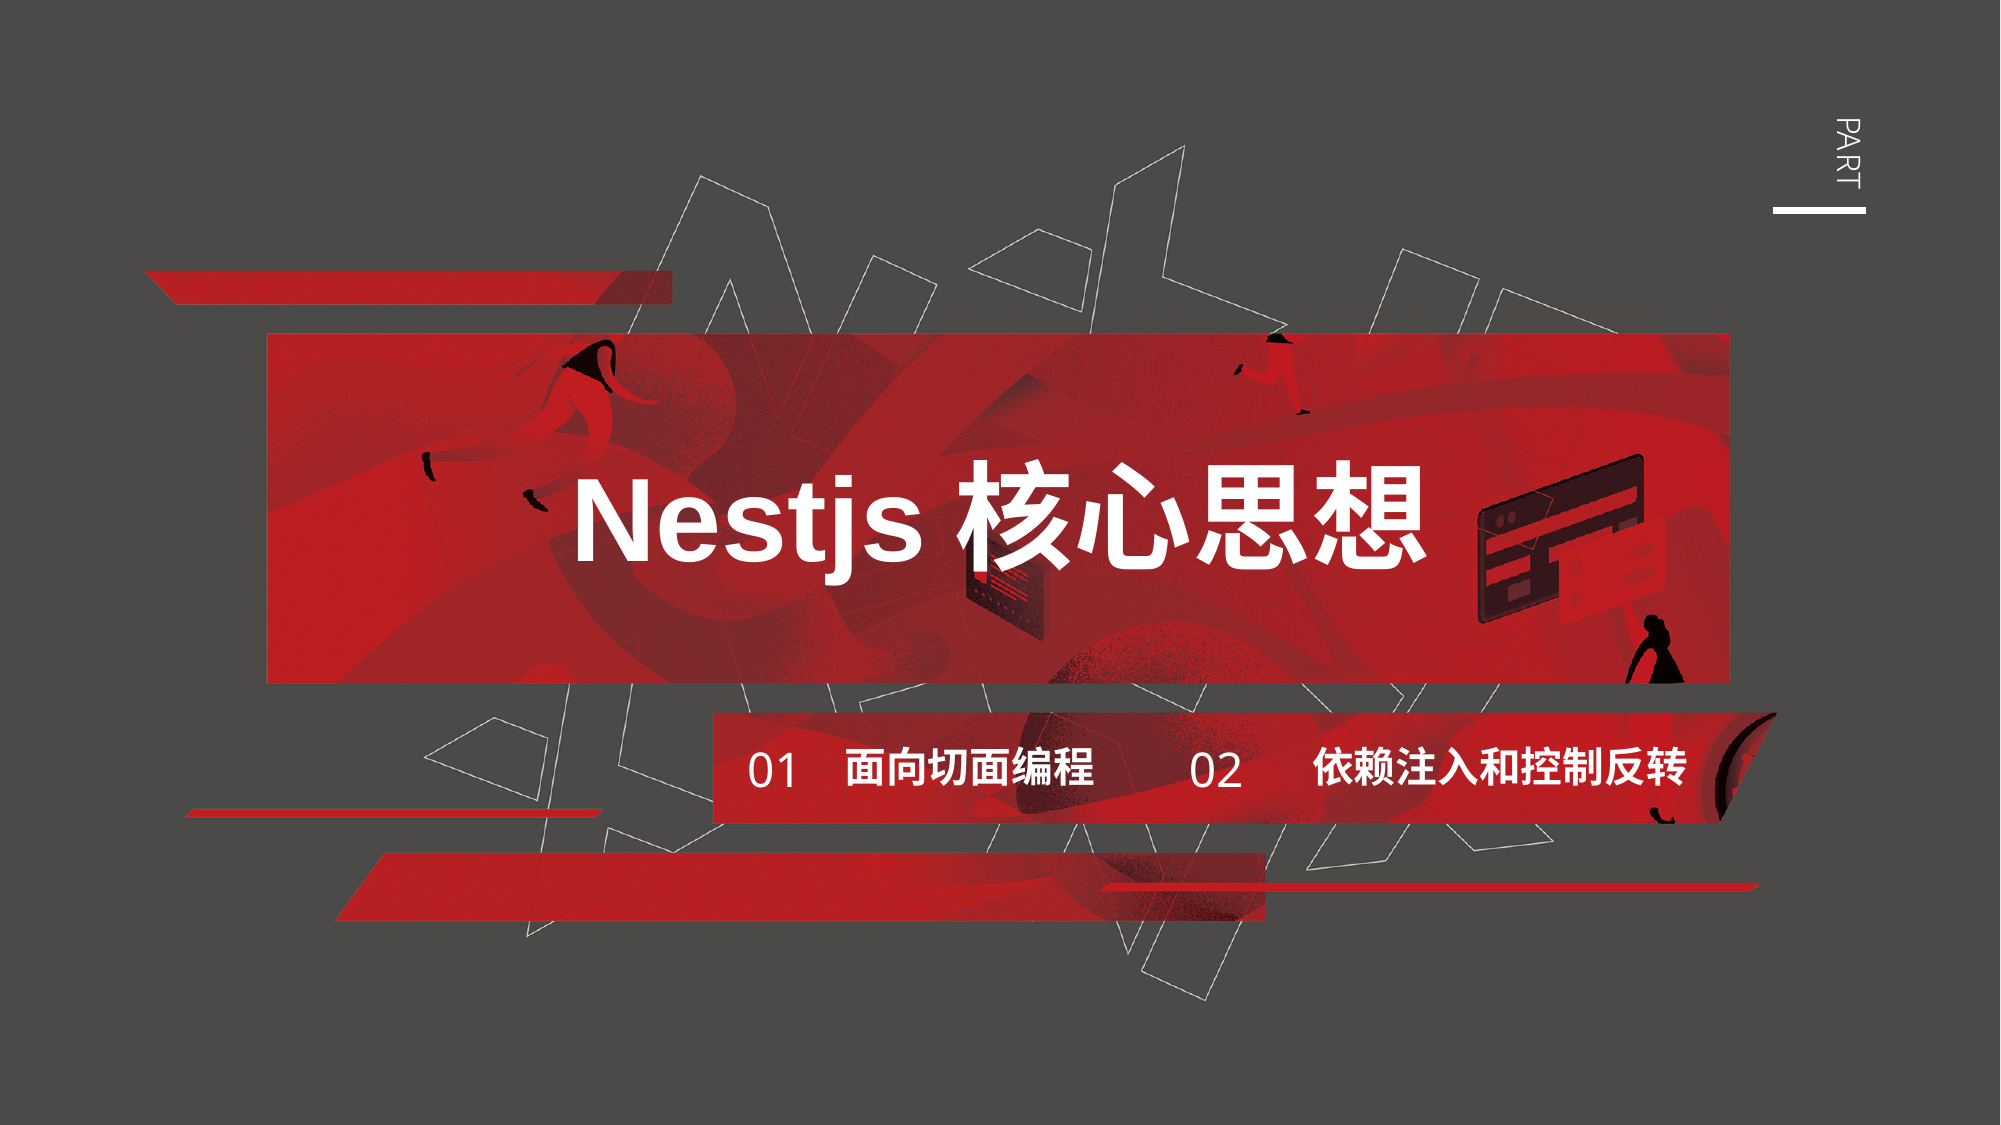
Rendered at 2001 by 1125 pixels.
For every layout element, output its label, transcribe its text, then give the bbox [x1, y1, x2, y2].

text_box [1174, 731, 1721, 805]
text_box Nestjs核心思想 [361, 447, 1639, 596]
picture [0, 0, 2001, 1125]
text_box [732, 731, 1164, 805]
